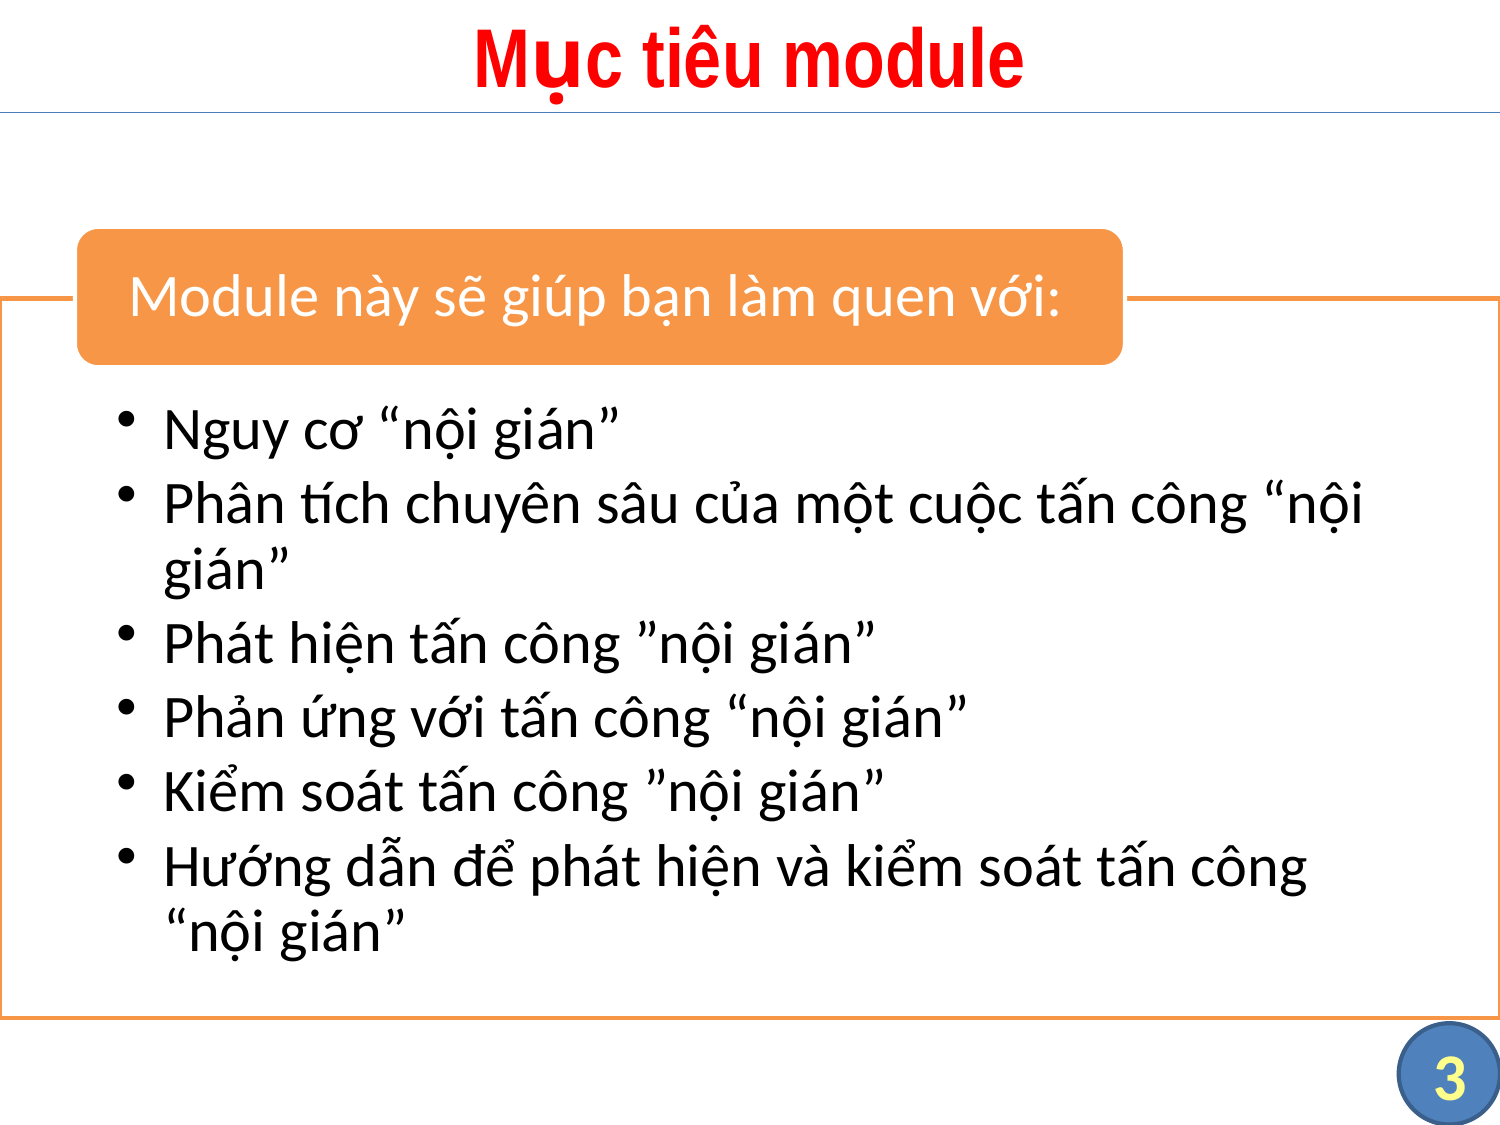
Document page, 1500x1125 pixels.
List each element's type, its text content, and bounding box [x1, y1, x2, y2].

title Mục tiêu module [0, 0, 1500, 113]
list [0, 115, 1500, 1125]
